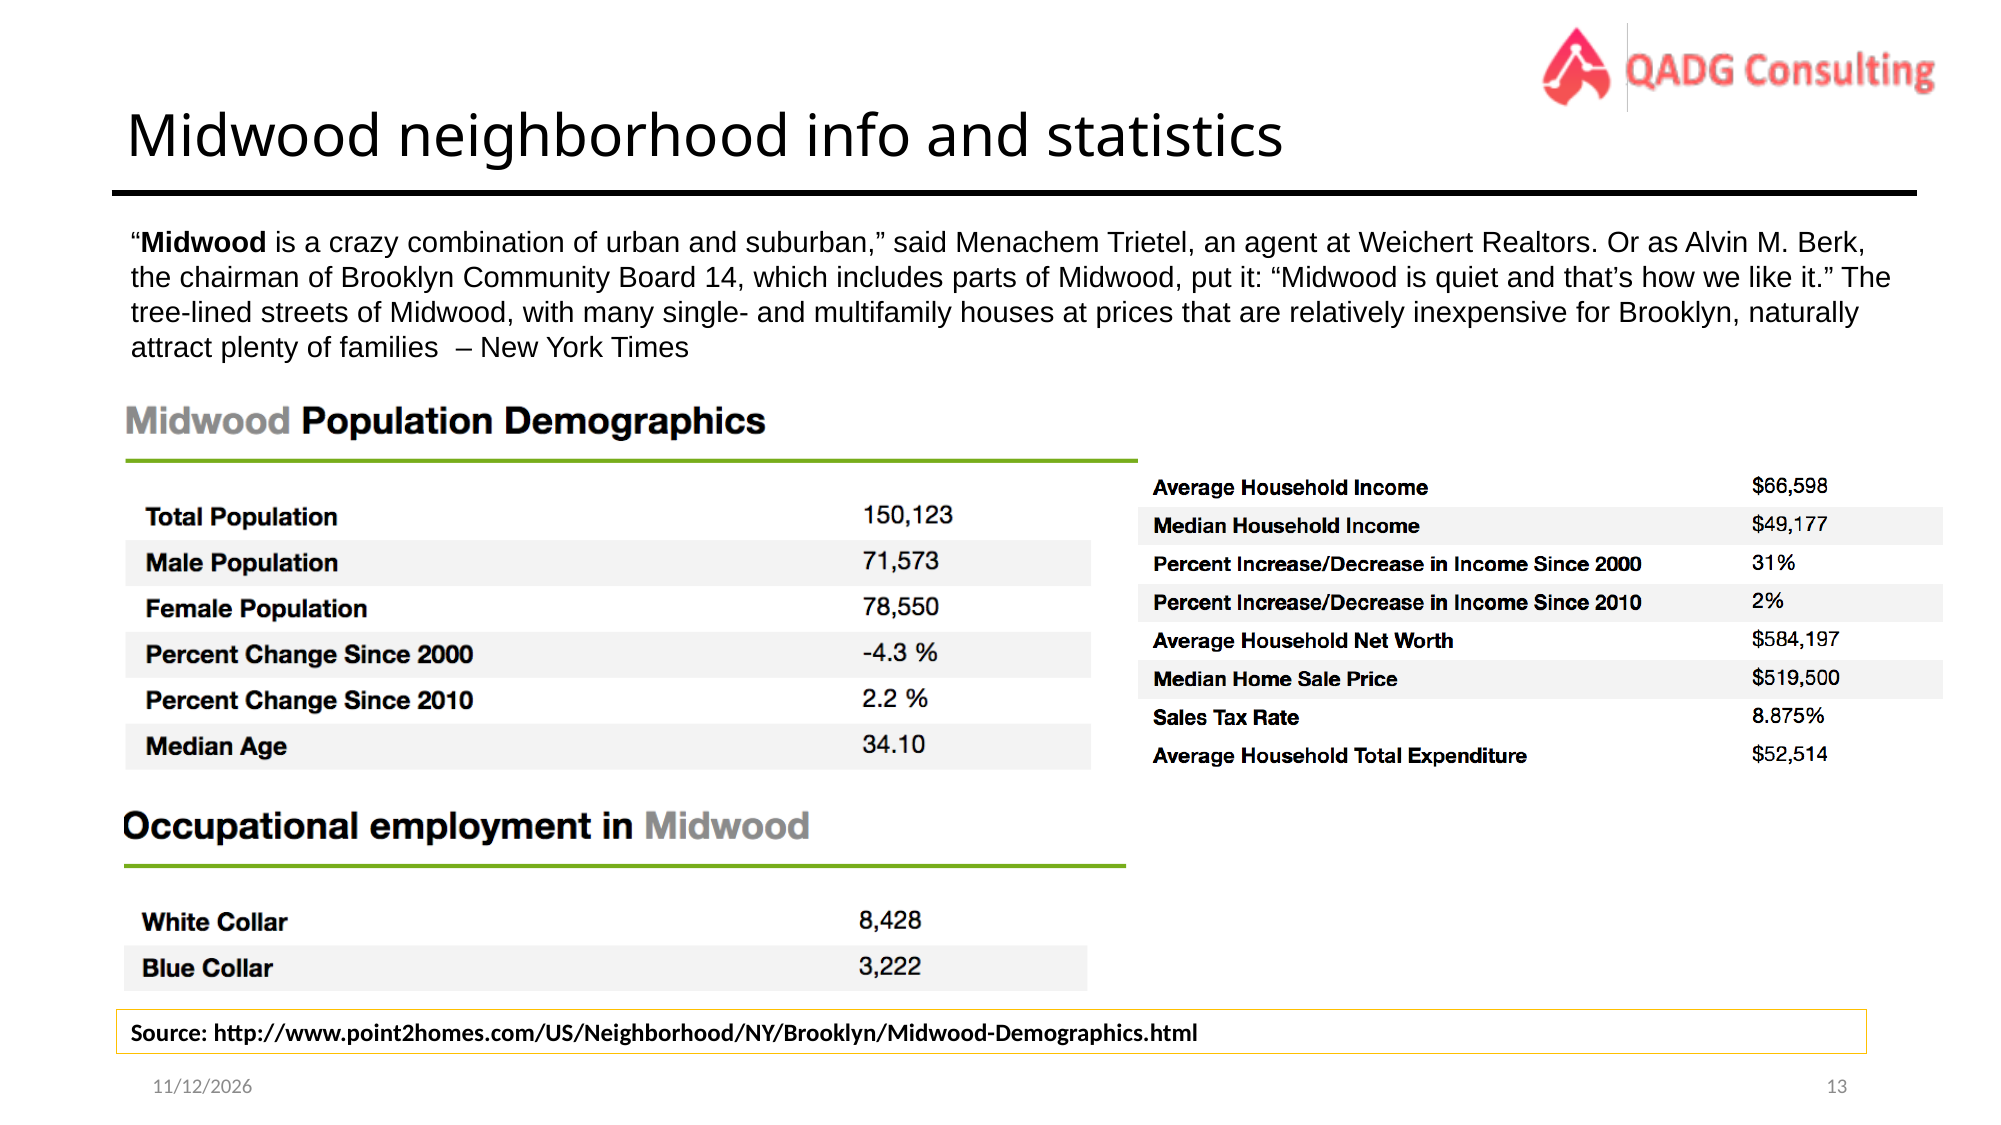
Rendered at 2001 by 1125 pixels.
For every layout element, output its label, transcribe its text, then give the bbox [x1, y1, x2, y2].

text_box Source: http://www.point2homes.com/US/Neighborhood/NY/Brooklyn/Midwood-Demographics.html [116, 1009, 1867, 1054]
picture [124, 797, 1127, 991]
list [111, 392, 1139, 803]
title Midwood neighborhood info and statistics [111, 89, 1918, 186]
text_box “Midwood is a crazy combination of urban and suburban,” said Menachem Trietel, an agent at Weichert Realtors. Or as Alvin M. Berk, the chairman of Brooklyn Community Board 14, which includes parts of Midwood, put it: “Midwood is quiet and that’s how we like it.” The tree-lined streets of Midwood, with many single- and multifamily houses at prices that are relatively inexpensive for Brooklyn, naturally attract plenty of families – New York Times [116, 215, 1917, 371]
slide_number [137, 1055, 588, 1116]
slide_number 12 [1412, 1055, 1863, 1116]
picture [1138, 449, 1955, 787]
